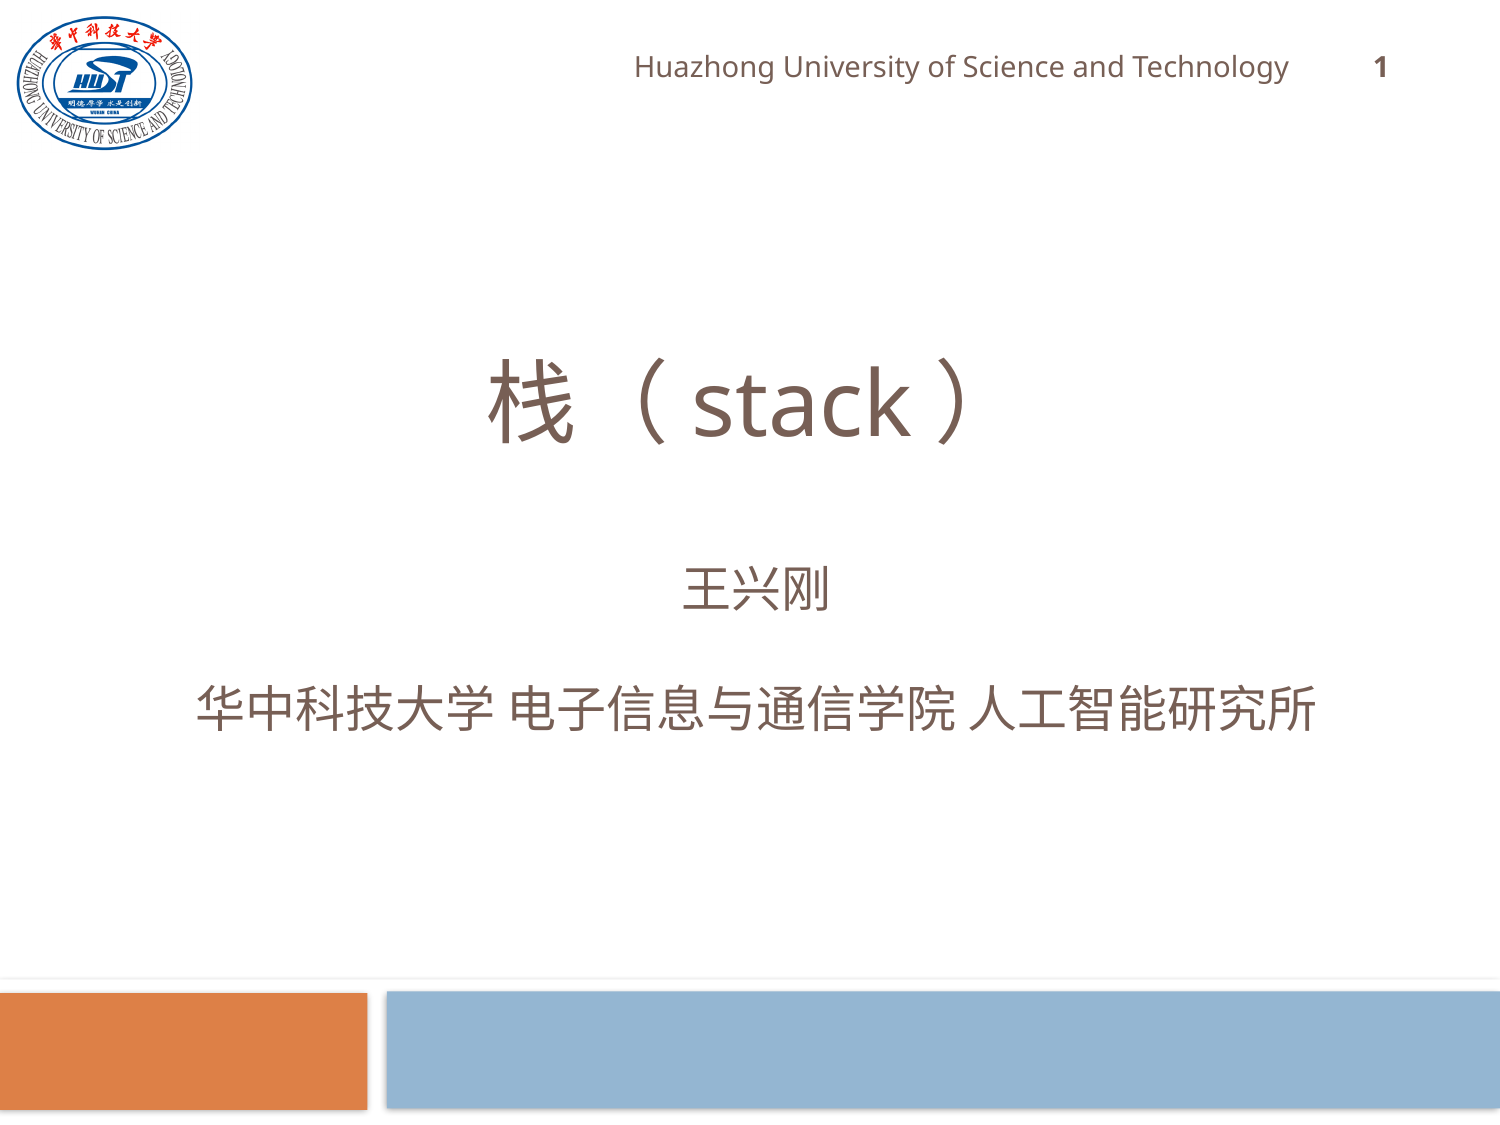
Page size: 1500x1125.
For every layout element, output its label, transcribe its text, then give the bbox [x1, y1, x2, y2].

footer Huazhong University of Science and Technology [342, 38, 1305, 99]
slide_number 1 [1312, 37, 1450, 100]
title 栈（stack） [87, 237, 1425, 462]
picture [12, 12, 200, 153]
text_box 王兴刚 华中科技大学 电子信息与通信学院 人工智能研究所 [87, 552, 1425, 746]
